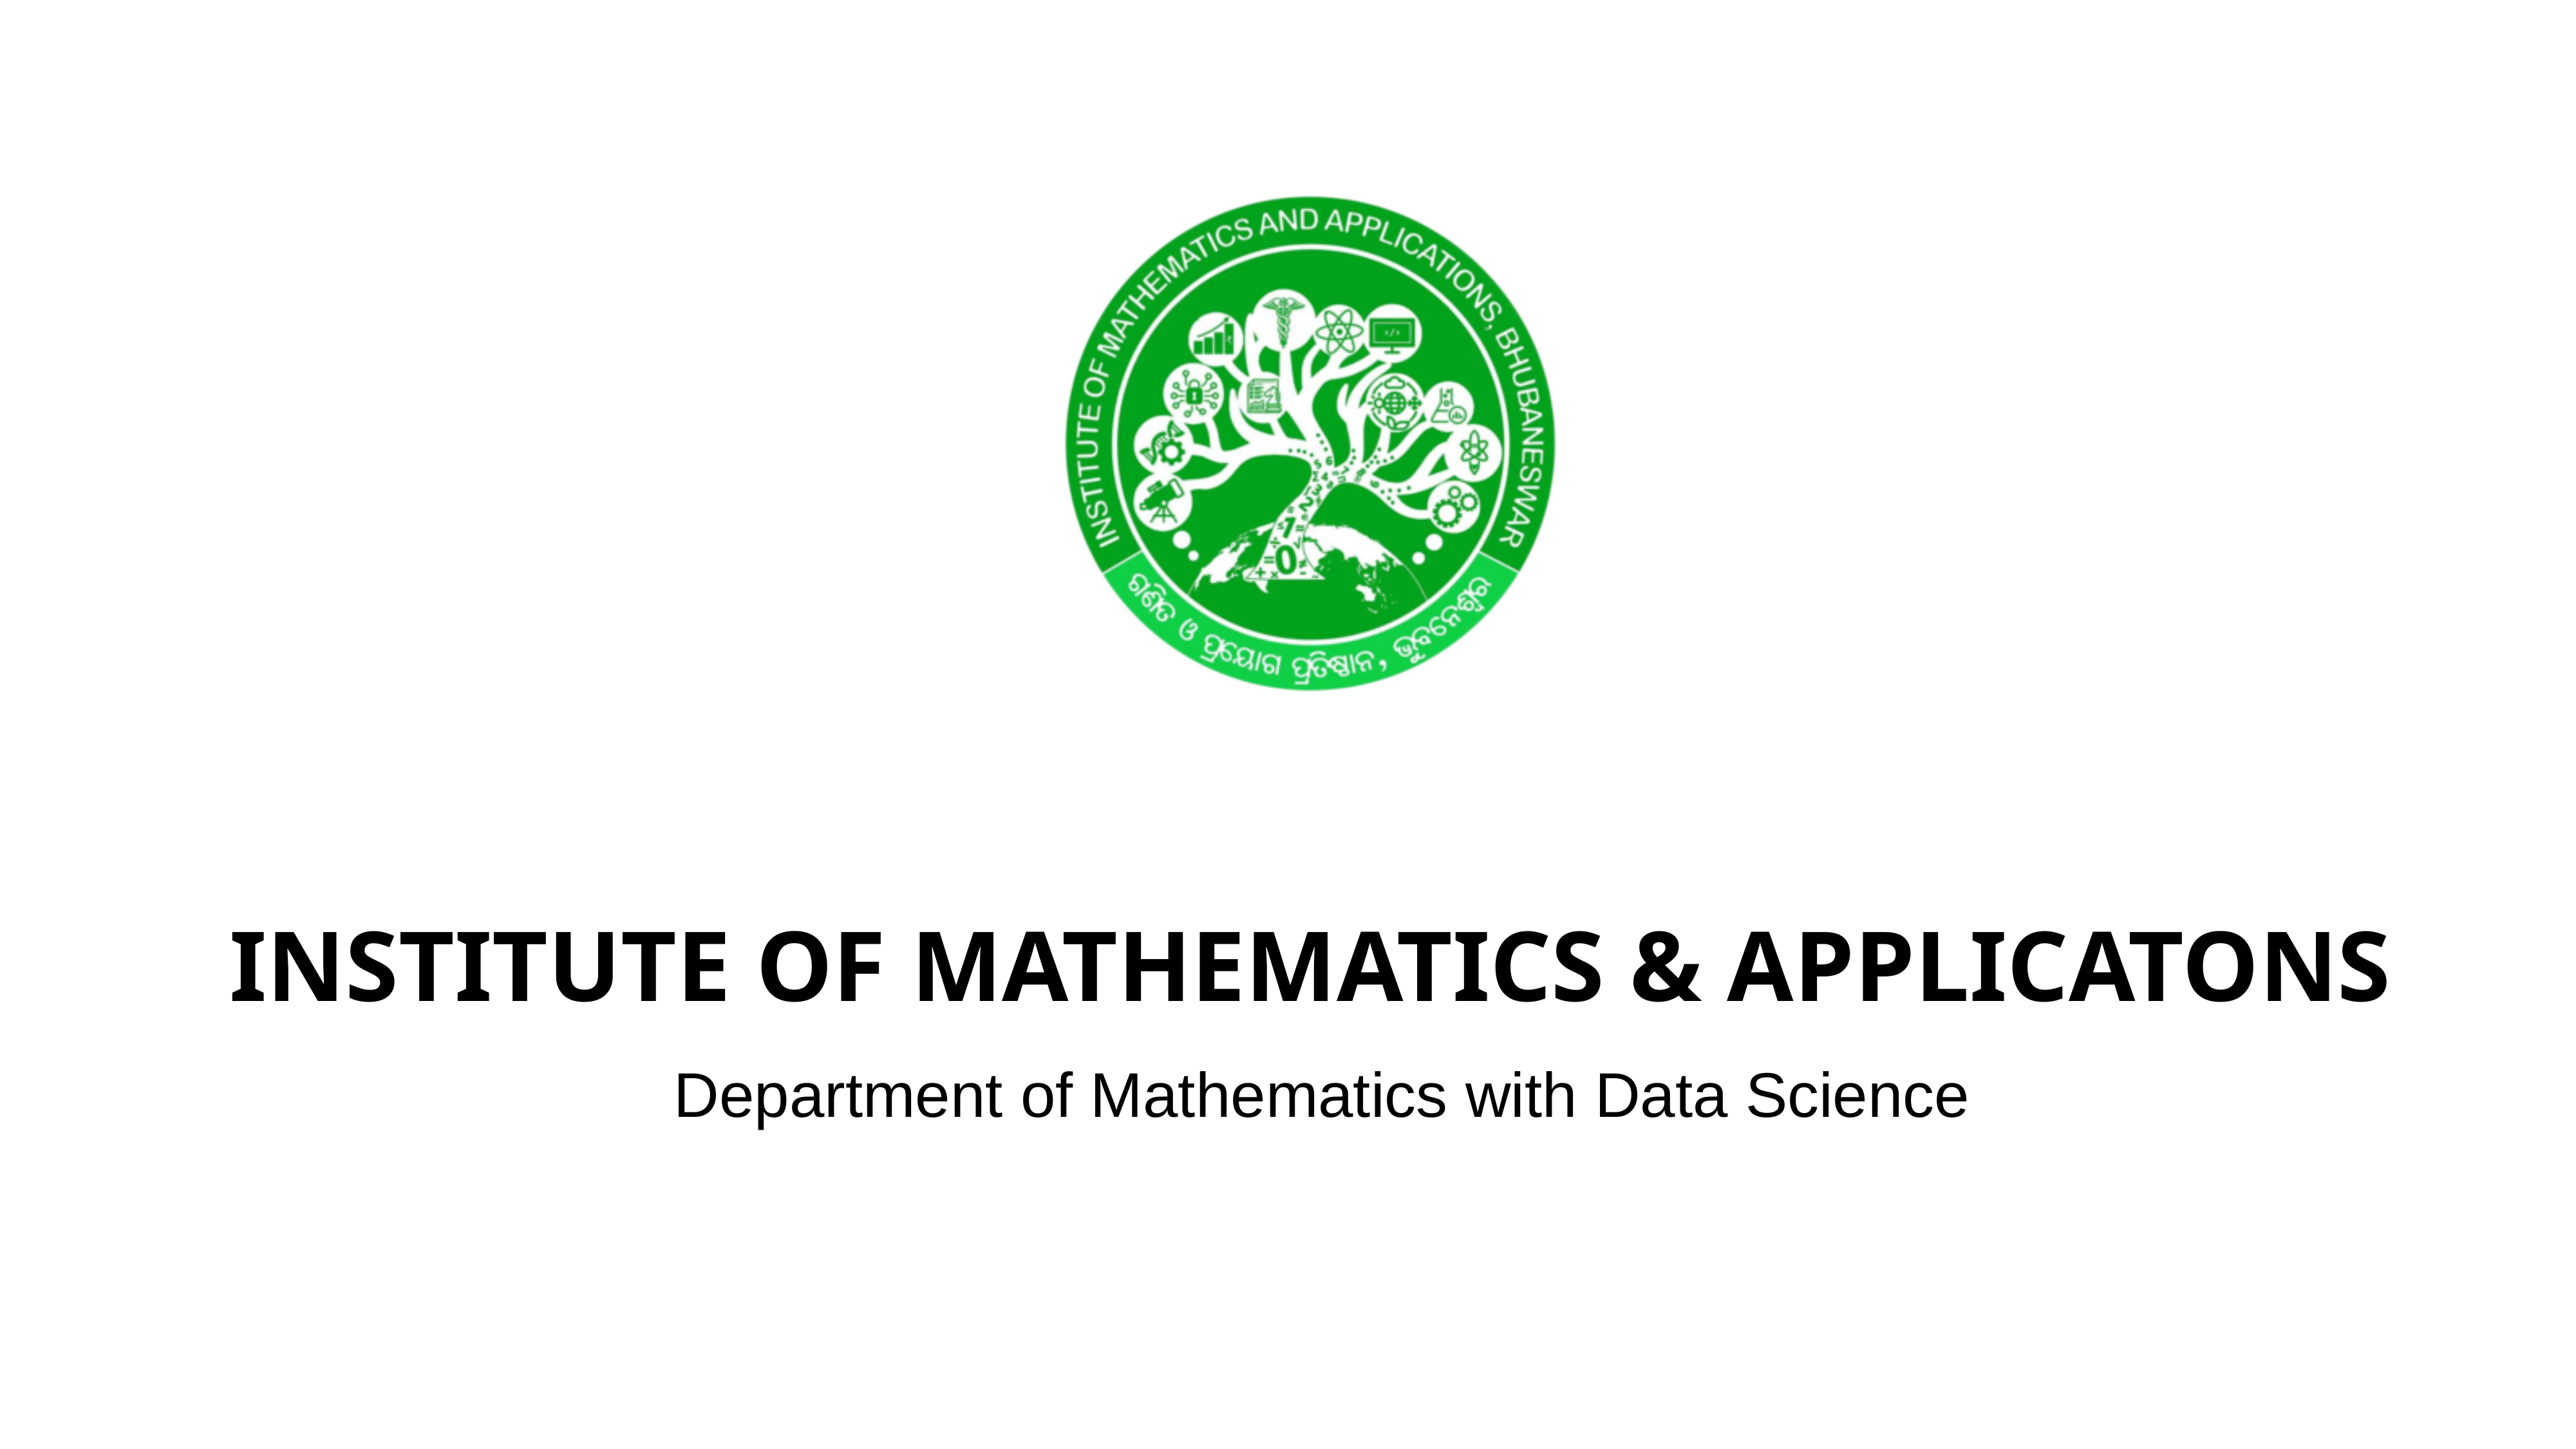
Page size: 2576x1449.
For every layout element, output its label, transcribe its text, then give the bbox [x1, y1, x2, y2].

title INSTITUTE OF MATHEMATICS & APPLICATONS [102, 899, 2519, 1050]
title Department of Mathematics with Data Science [321, 1049, 2342, 1136]
picture [1056, 187, 1565, 700]
